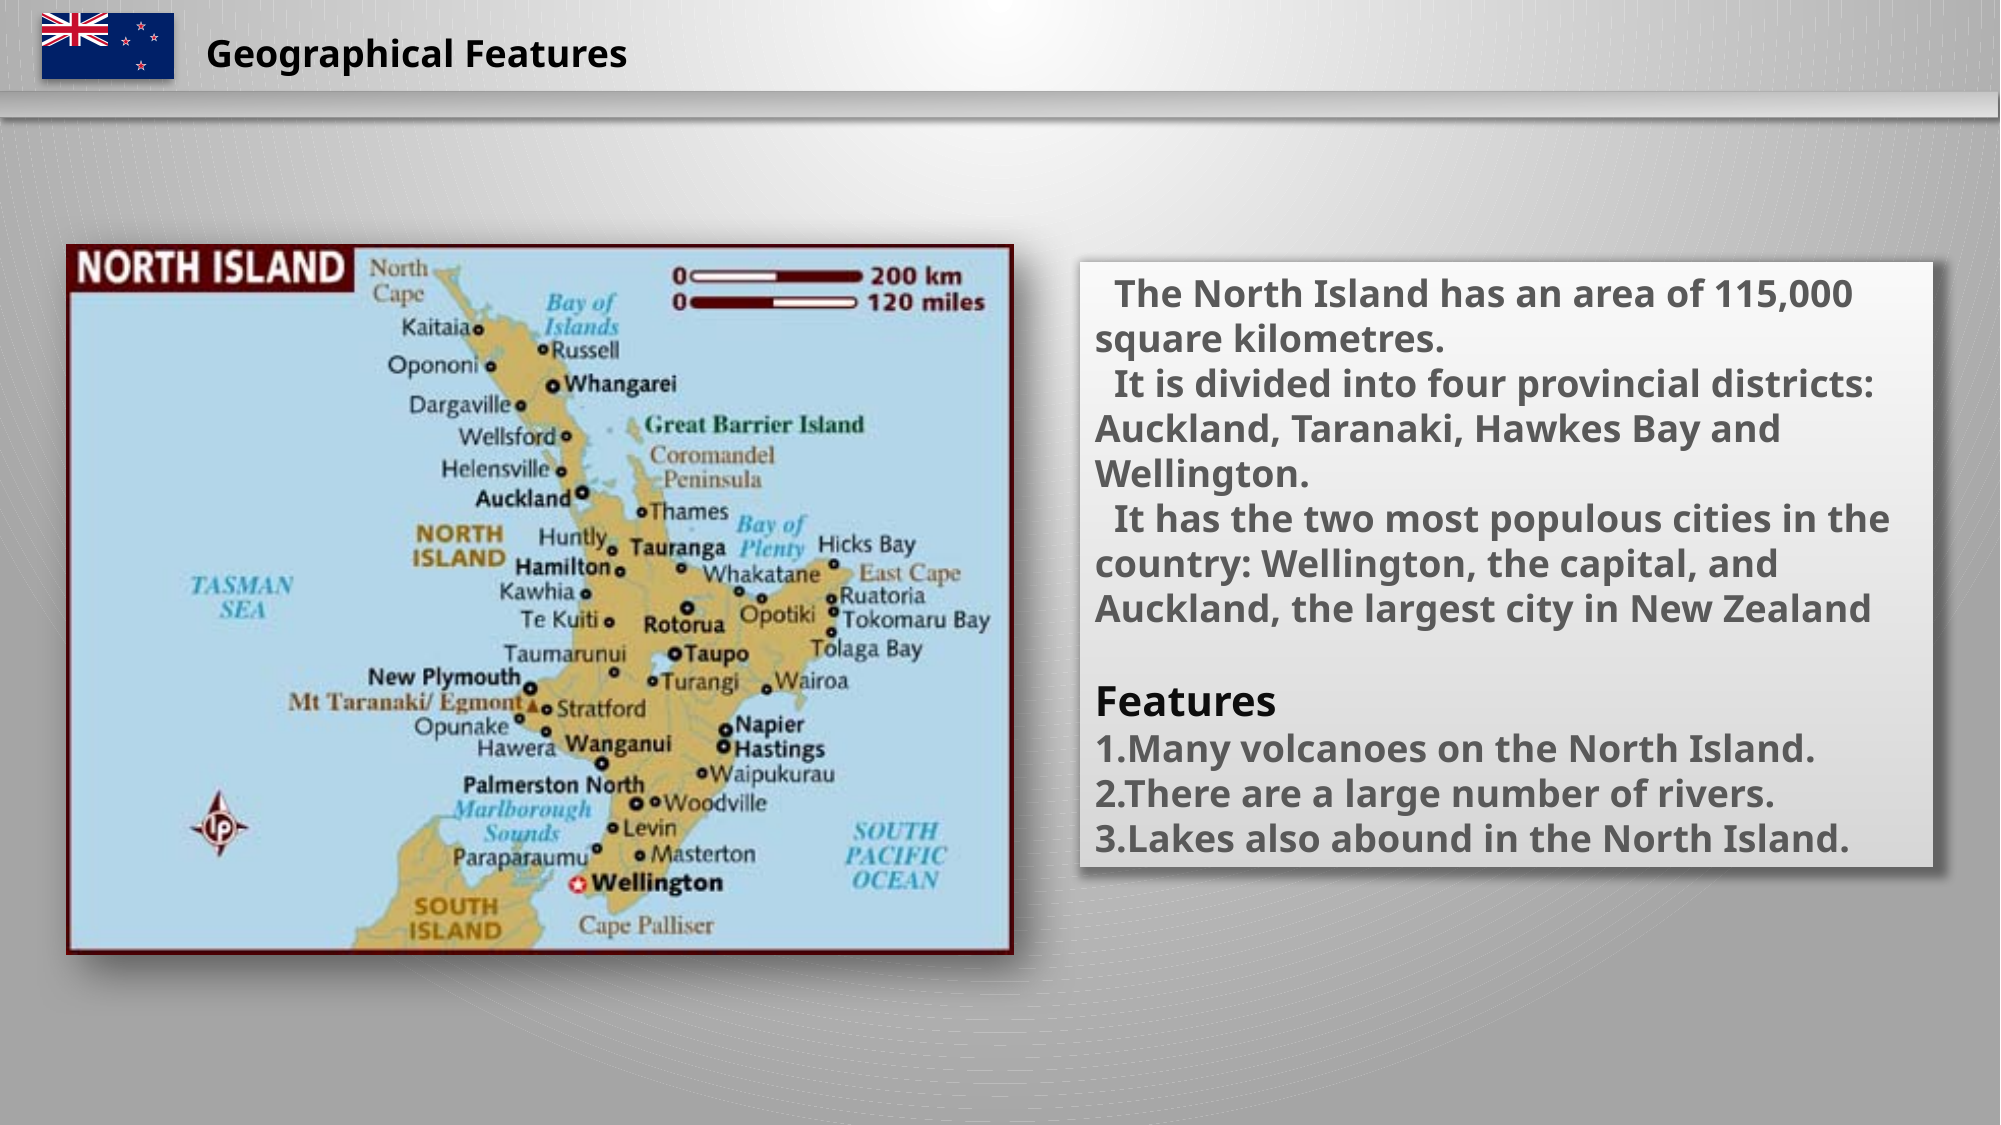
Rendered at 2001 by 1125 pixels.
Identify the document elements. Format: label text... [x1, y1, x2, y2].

picture [0, 87, 2000, 131]
text_box The North Island has an area of 115,000 square kilometres. It is divided into four provincial districts: Auckland, Taranaki, Hawkes Bay and Wellington. It has the two most populous cities in the country: Wellington, the capital, and Auckland, the largest city in New Zealand Features 1.Many volcanoes on the North Island. 2.There are a large number of rivers. 3.Lakes also abound in the North Island. [1080, 262, 1933, 867]
picture [66, 244, 1014, 956]
text_box Geographical Features [191, 22, 644, 83]
picture [42, 13, 174, 79]
